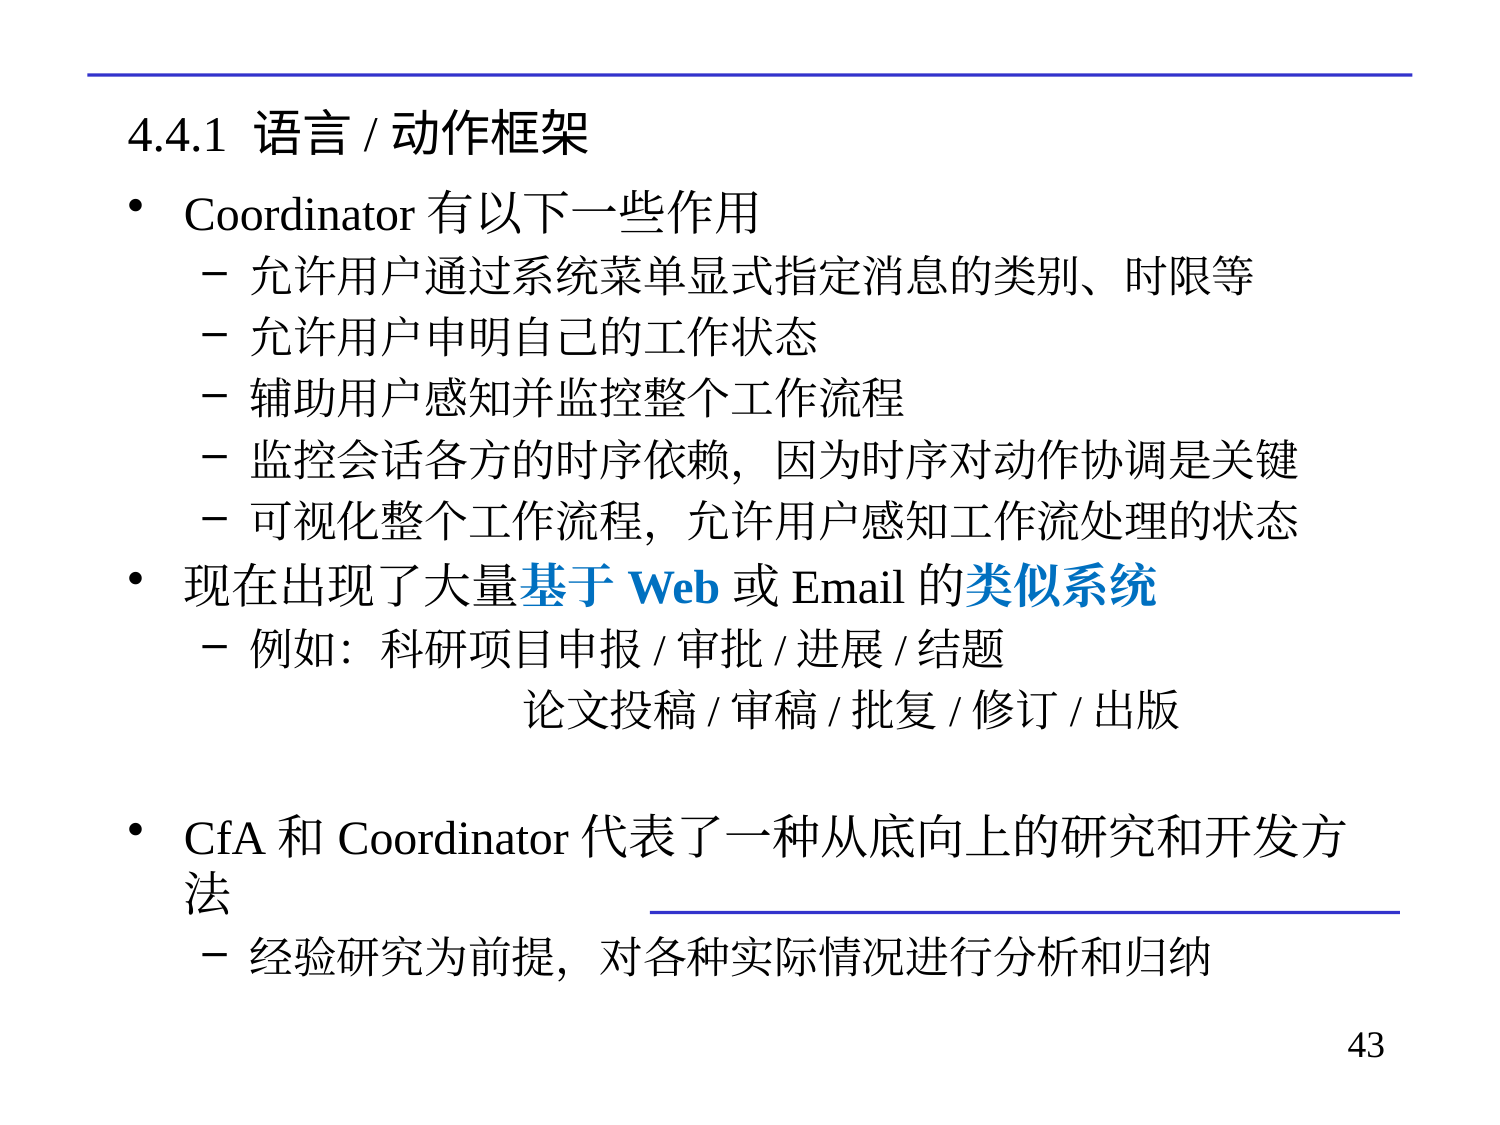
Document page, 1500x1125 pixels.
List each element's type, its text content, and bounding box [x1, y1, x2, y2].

list Coordinator有以下一些作用 允许用户通过系统菜单显式指定消息的类别、时限等 允许用户申明自己的工作状态 辅助用户感知并监控整个工作流程 监控会话各方的时序依赖，因为时序对动作协调是关键 可视化整个工作流程，允许用户感知工作流处理的状态 现在出现了大量基于Web或Email的类似系统 例如：科研项目申报/审批/进展/结题 论文投稿/审稿/批复/修订/出版 CfA和Coordinator代表了一种从底向上的研究和开发方法 经验研究为前提，对各种实际情况进行分析和归纳 [112, 174, 1388, 900]
title 4.4.1 语言/动作框架 [112, 87, 1388, 174]
slide_number 43 [1087, 1012, 1401, 1088]
